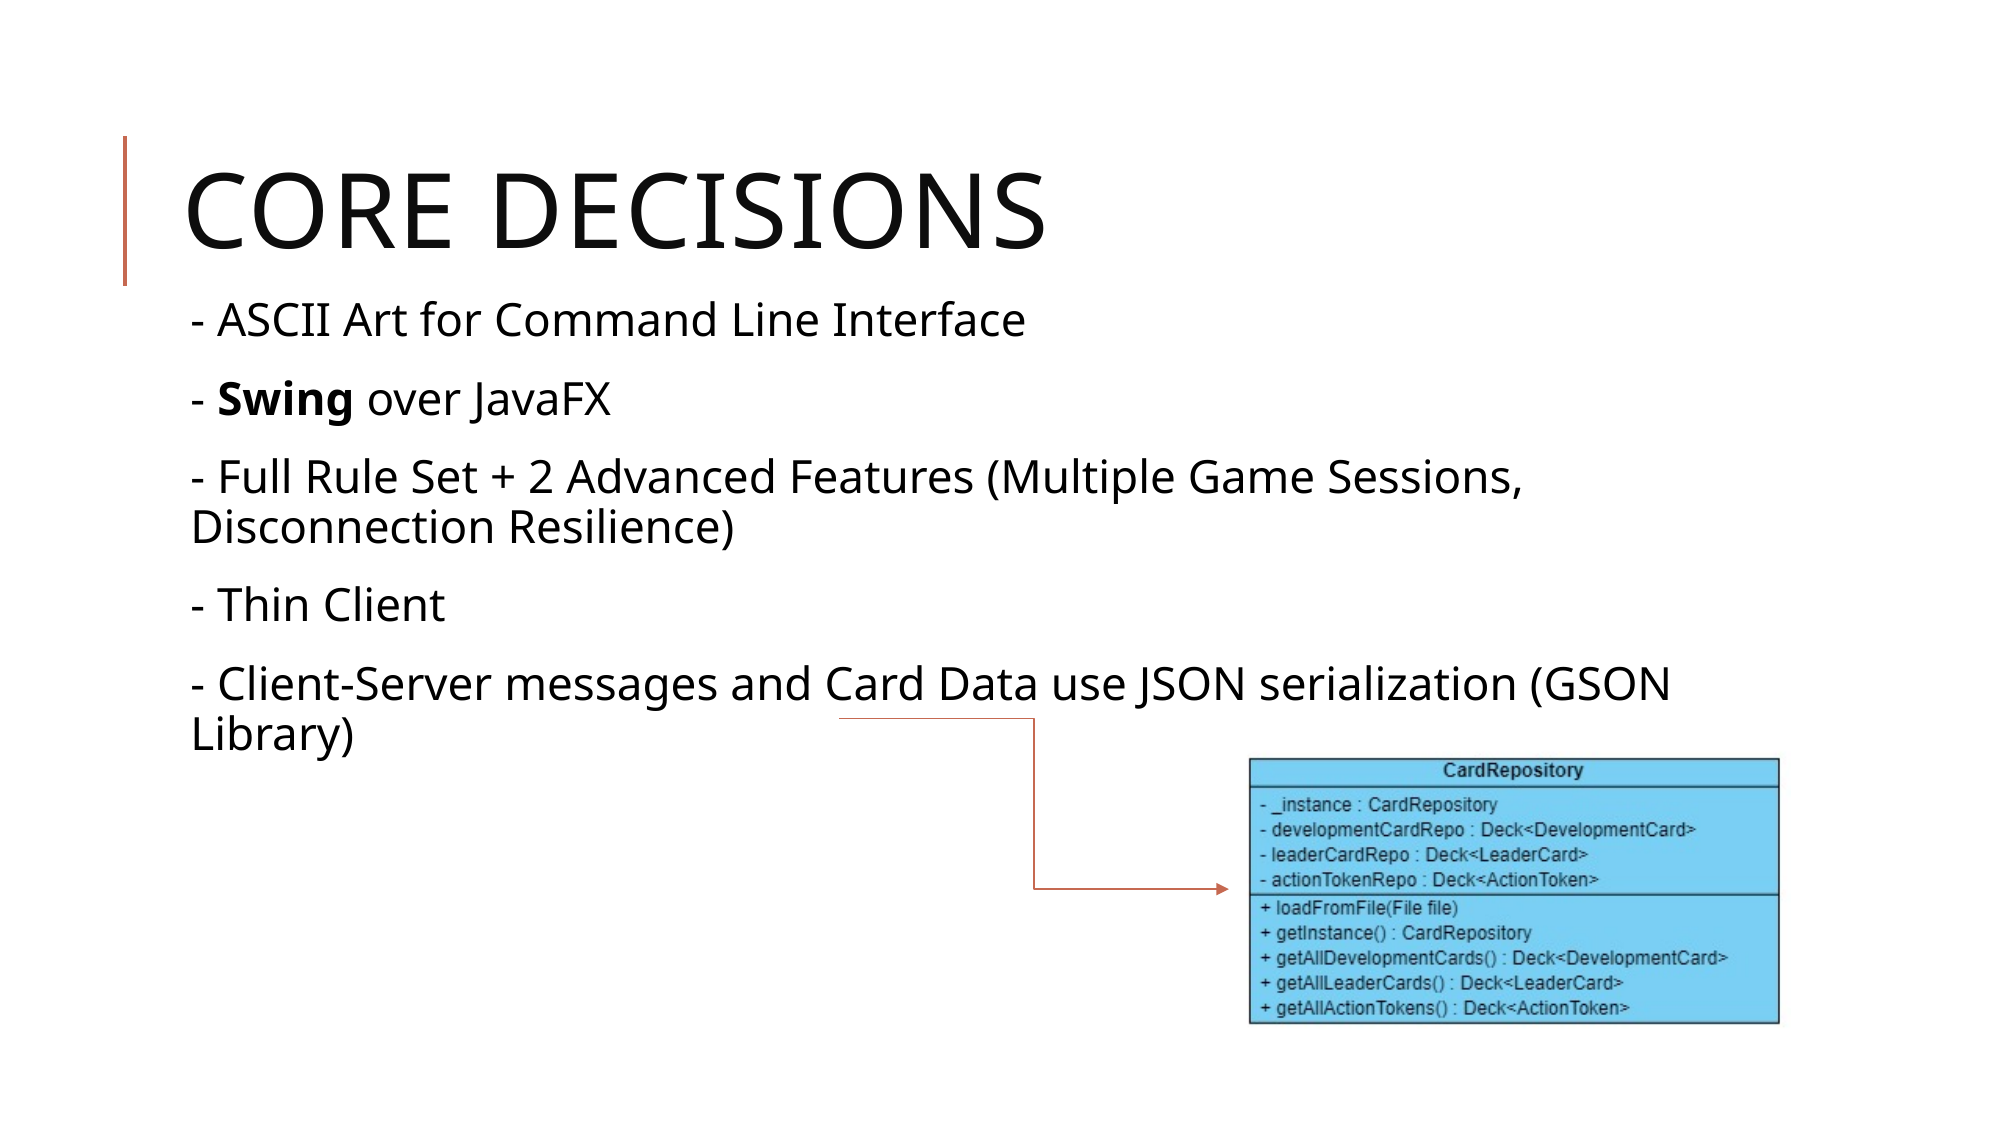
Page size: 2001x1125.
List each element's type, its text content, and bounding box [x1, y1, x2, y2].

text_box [839, 718, 1230, 890]
title CORE decisions [168, 96, 1763, 289]
picture [1240, 749, 1791, 1030]
list - ASCII Art for Command Line Interface - Swing over JavaFX - Full Rule Set + 2 Advanced Features (Multiple Game Sessions, Disconnection Resilience) - Thin Client - Client-Server messages and Card Data use JSON serialization (GSON Library) [168, 289, 1763, 950]
